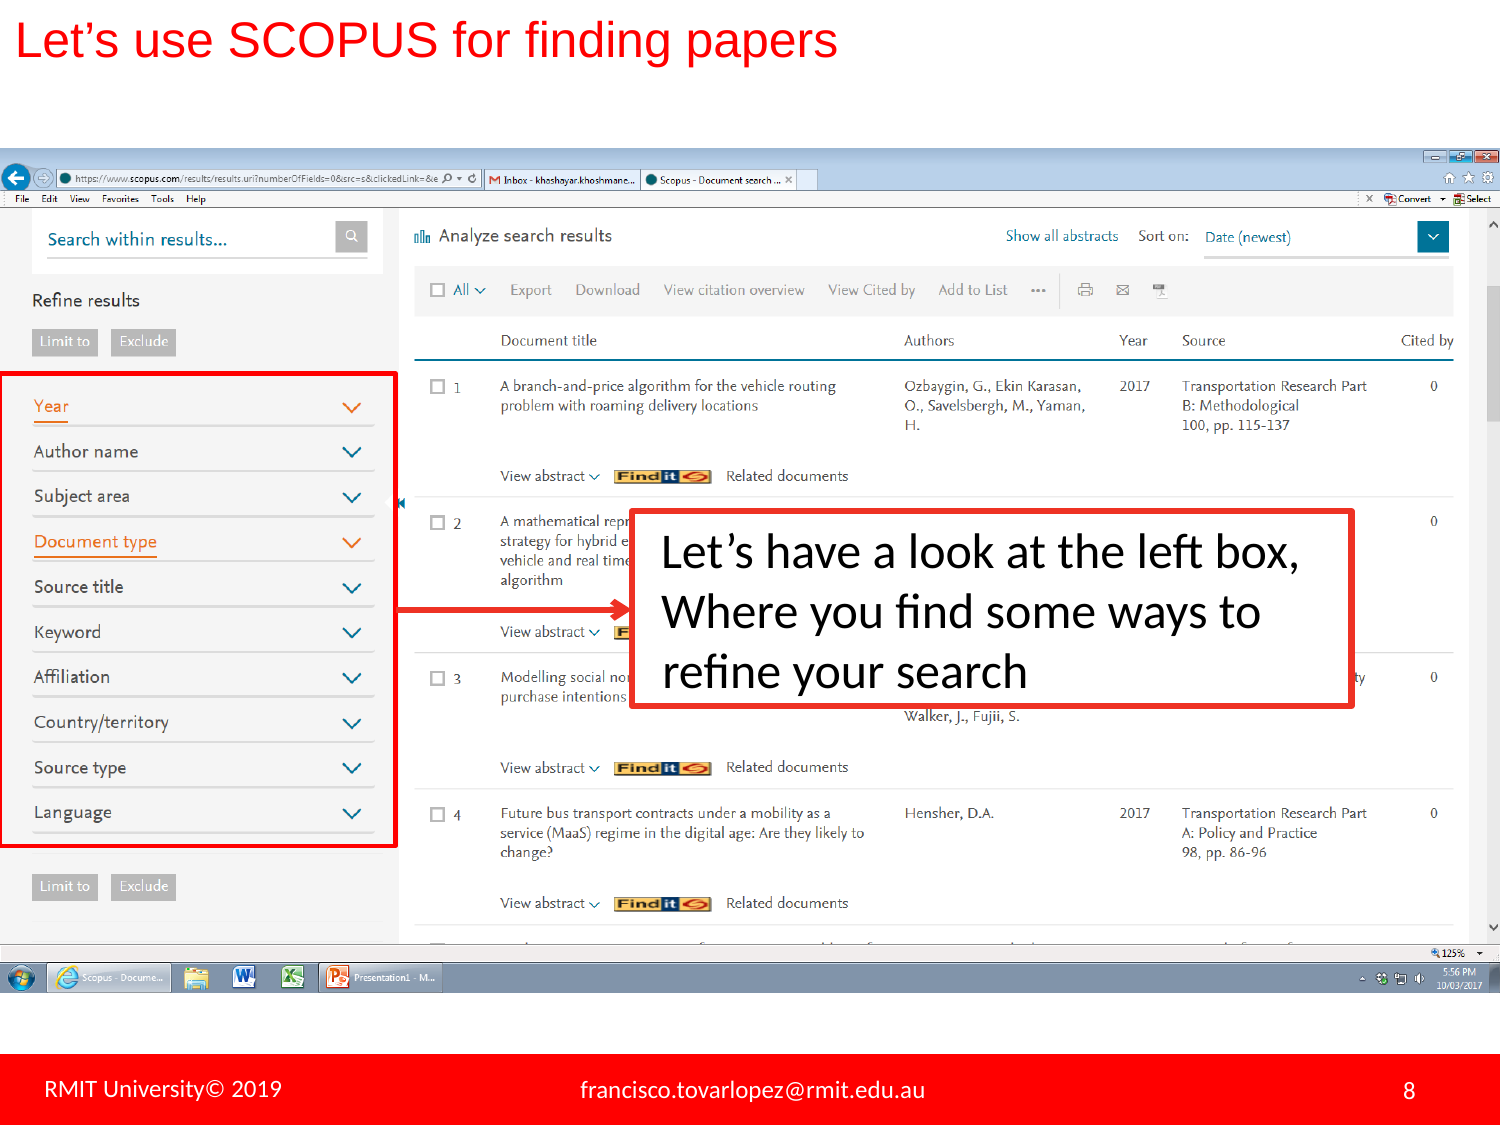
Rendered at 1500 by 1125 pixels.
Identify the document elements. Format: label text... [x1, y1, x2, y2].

slide_number 8 [1080, 1071, 1431, 1108]
text_box [0, 1052, 1500, 1125]
text_box RMIT University© 2019 [29, 1069, 380, 1106]
text_box francisco.tovarlopez@rmit.edu.au [439, 1071, 1068, 1107]
picture [0, 148, 1500, 993]
text_box Let’s use SCOPUS for finding papers [0, 0, 951, 75]
